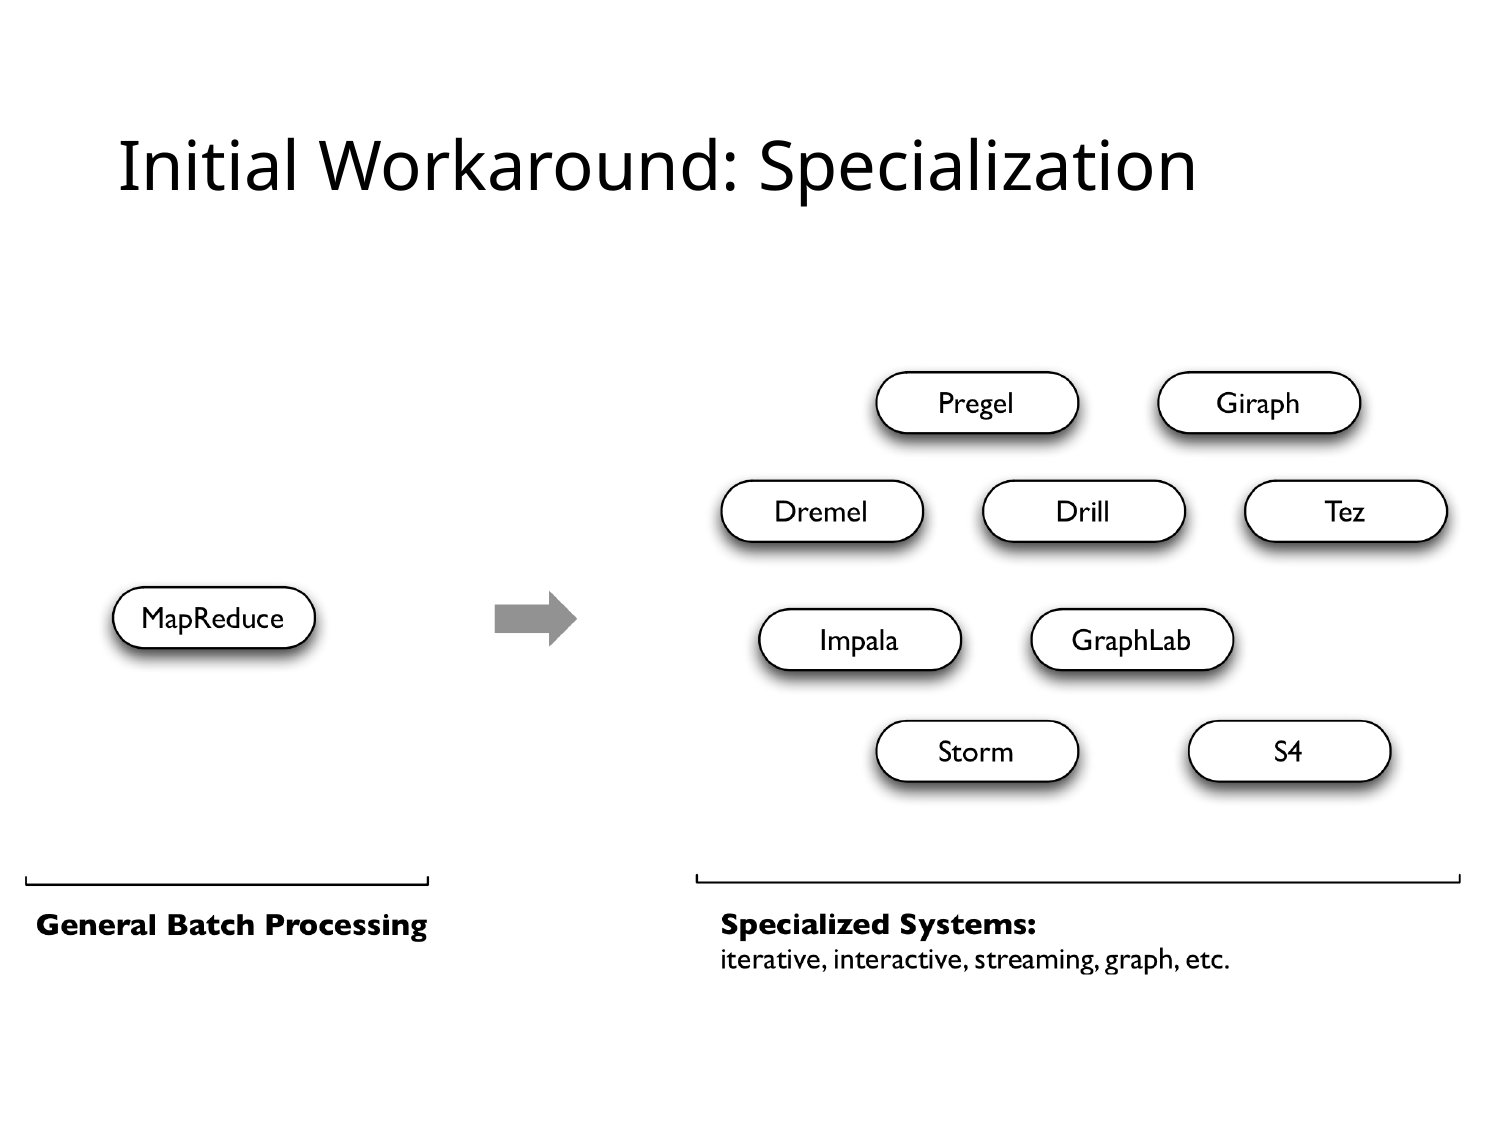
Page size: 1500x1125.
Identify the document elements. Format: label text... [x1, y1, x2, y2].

picture [0, 265, 1500, 1011]
title Initial Workaround: Specialization [103, 59, 1397, 265]
